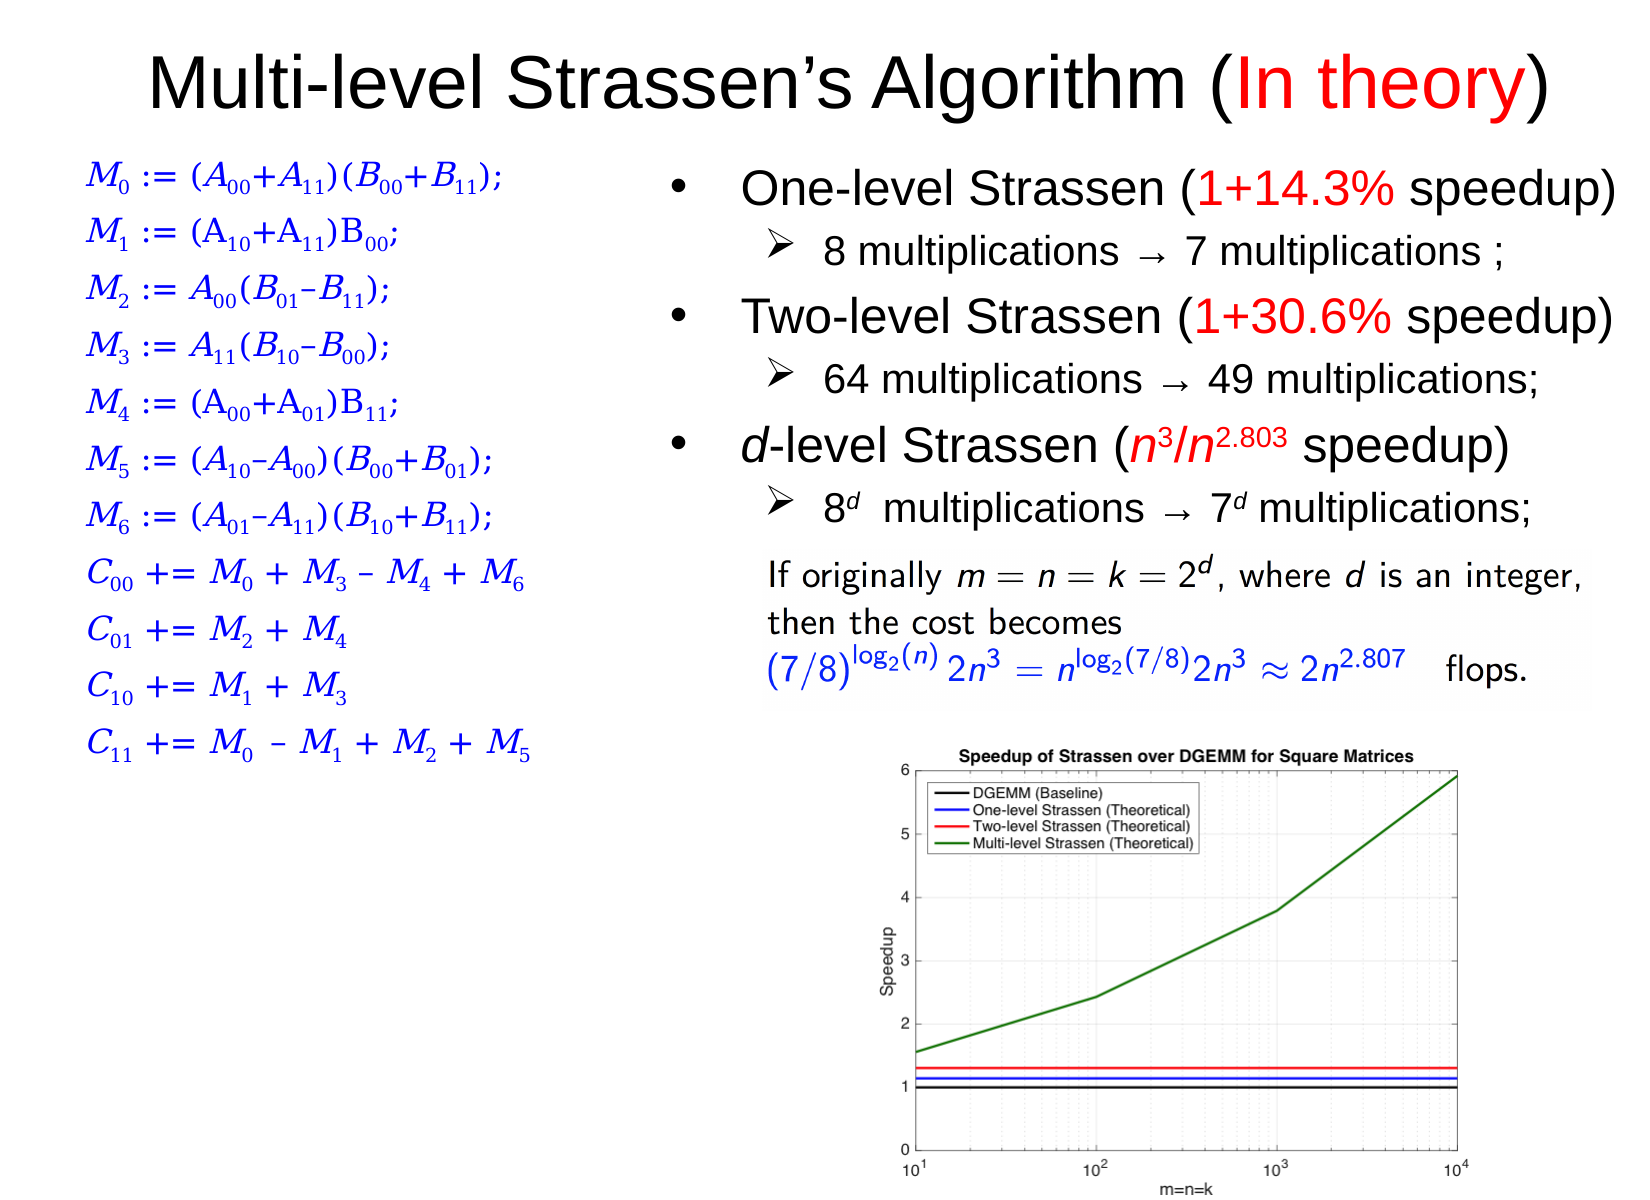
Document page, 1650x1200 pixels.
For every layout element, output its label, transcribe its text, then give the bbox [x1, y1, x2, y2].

list One-level Strassen (1+14.3% speedup) 8 multiplications → 7 multiplications ; Two-level Strassen (1+30.6% speedup) 64 multiplications → 49 multiplications; d-level Strassen (n3/n2.803 speedup) 8d multiplications → 7d multiplications; [651, 145, 1650, 568]
text_box Multi-level Strassen’s Algorithm (In theory) [106, 0, 1592, 179]
picture [762, 548, 1592, 711]
picture [825, 735, 1524, 1200]
text_box M0 := (A00+A11)(B00+B11); M1 := (A10+A11)B00; M2 := A00(B01–B11); M3 := A11(B10–B00); M4 := (A00+A01)B11; M5 := (A10–A00)(B00+B01); M6 := (A01–A11)(B10+B11); C00 += M0 + M3 – M4 + M6 C01 += M2 + M4 C10 += M1 + M3 C11 += M0 – M1 + M2 + M5 [69, 134, 575, 1037]
